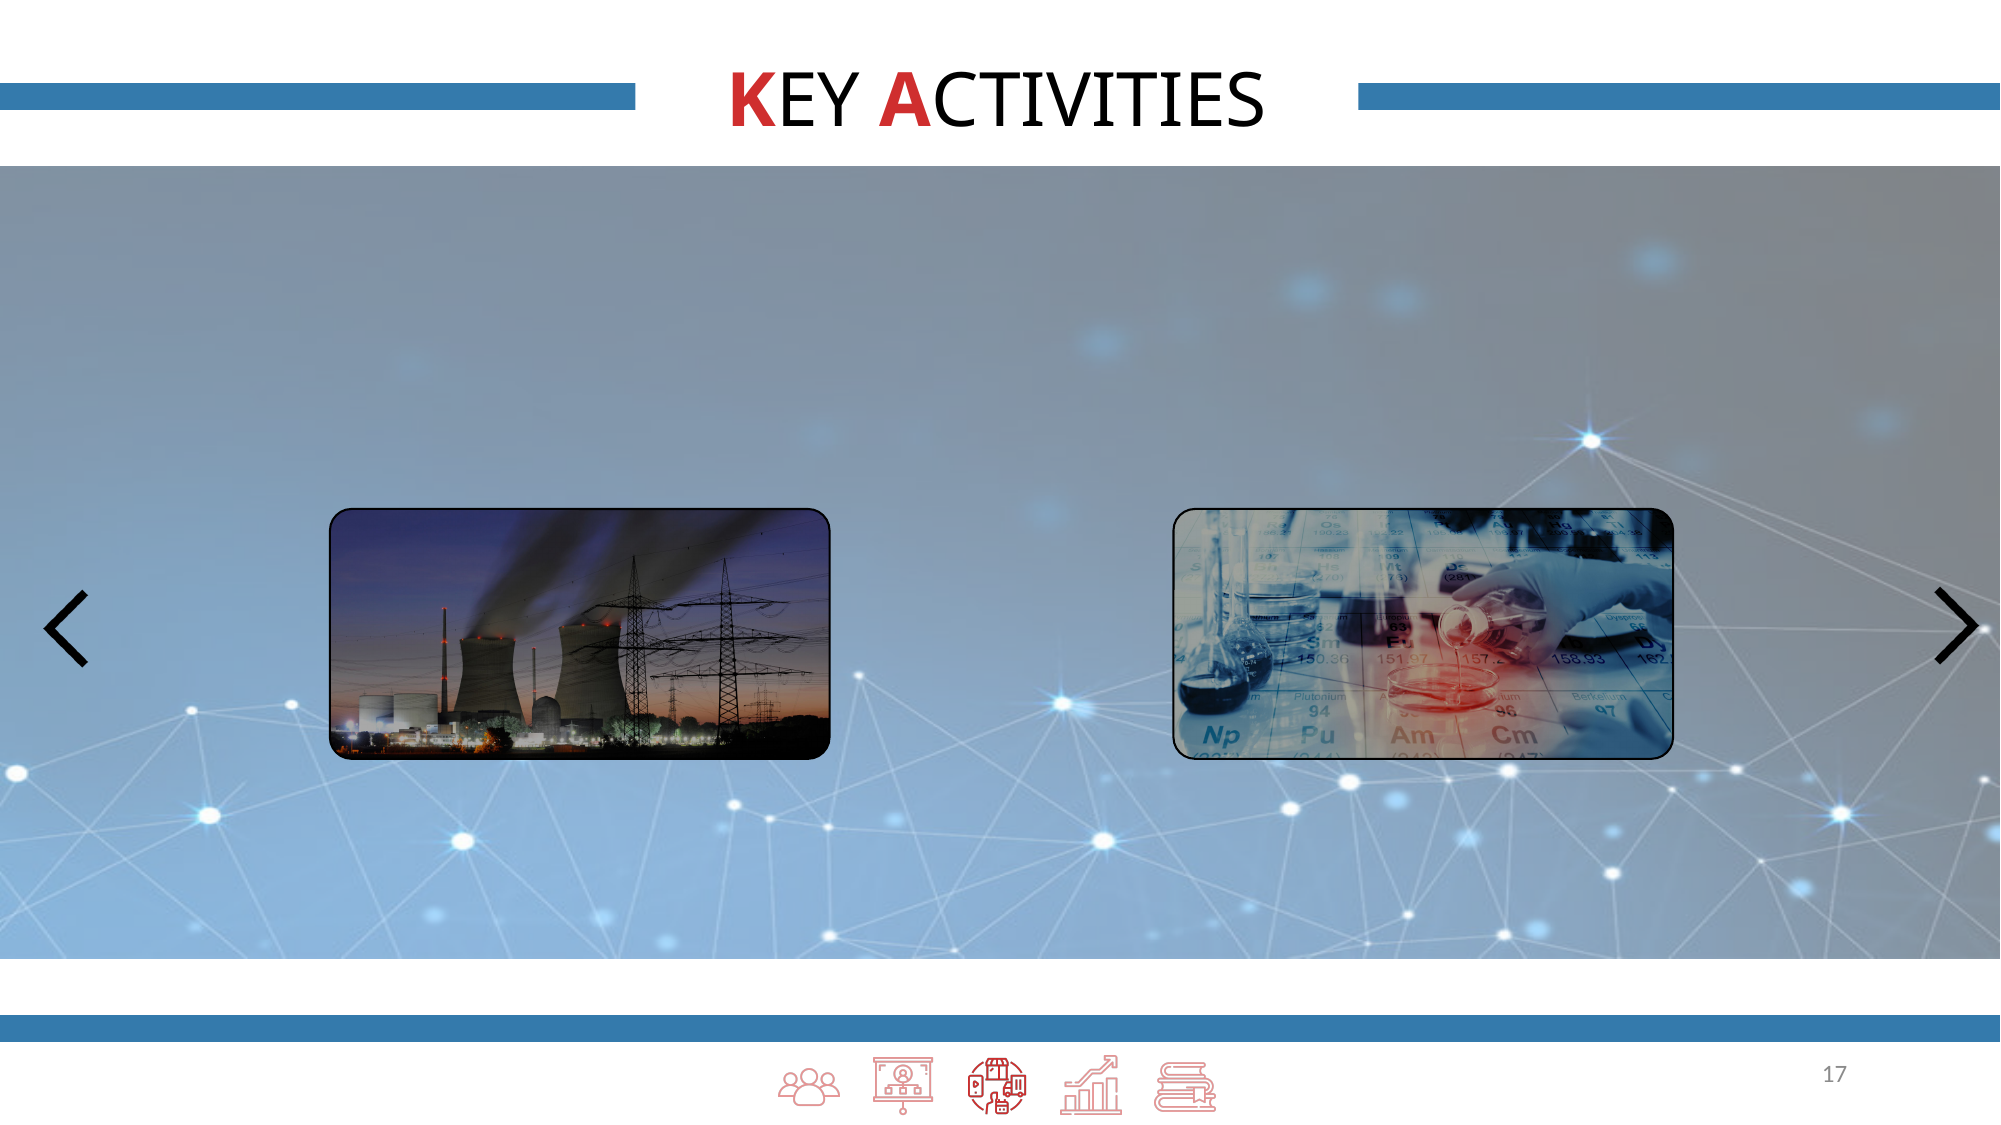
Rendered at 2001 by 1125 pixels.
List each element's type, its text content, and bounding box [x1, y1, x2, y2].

text_box [0, 83, 635, 110]
title KEY ACTIVITIES [635, 44, 1359, 161]
picture [0, 759, 2000, 959]
picture [0, 166, 2000, 508]
picture [777, 1057, 840, 1117]
text_box [0, 1015, 2000, 1042]
picture [965, 1056, 1028, 1116]
slide_number 17 [1412, 1042, 1863, 1103]
text_box [1359, 83, 2000, 110]
picture [1153, 1057, 1216, 1117]
picture [1059, 1055, 1122, 1115]
picture [871, 1056, 934, 1116]
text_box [0, 508, 2000, 759]
